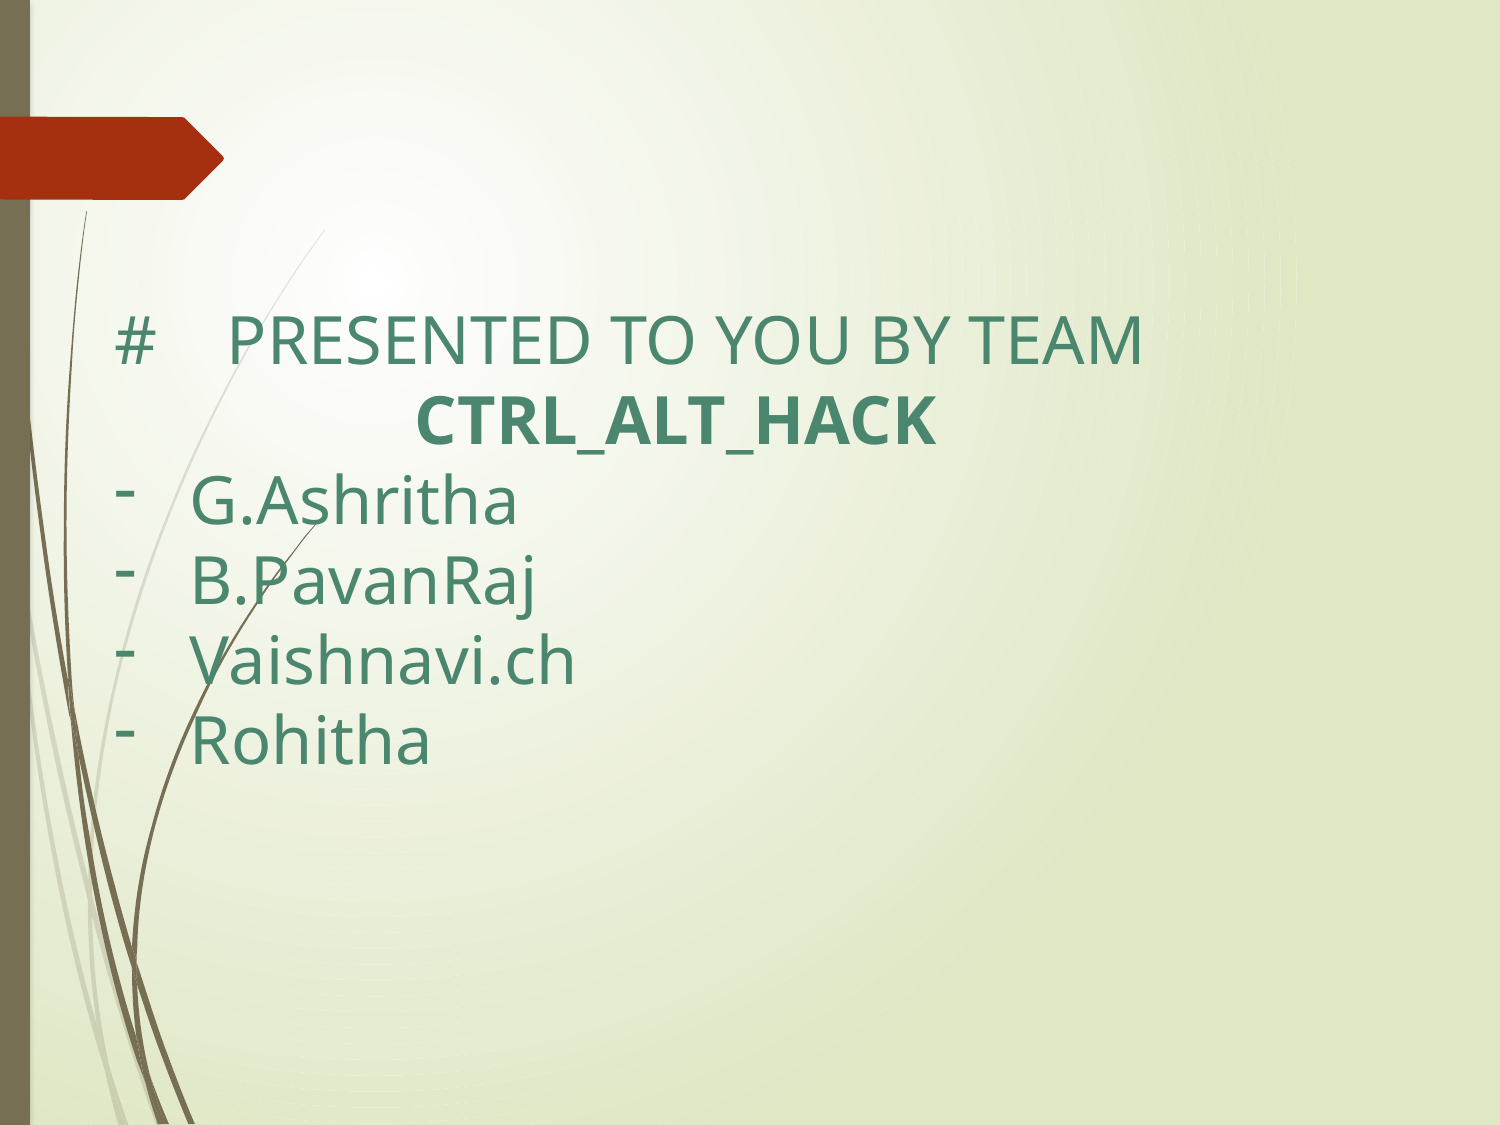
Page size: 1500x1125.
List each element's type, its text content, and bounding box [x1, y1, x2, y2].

text_box # PRESENTED TO YOU BY TEAM CTRL_ALT_HACK G.Ashritha B.PavanRaj Vaishnavi.ch Rohitha [100, 290, 1424, 786]
